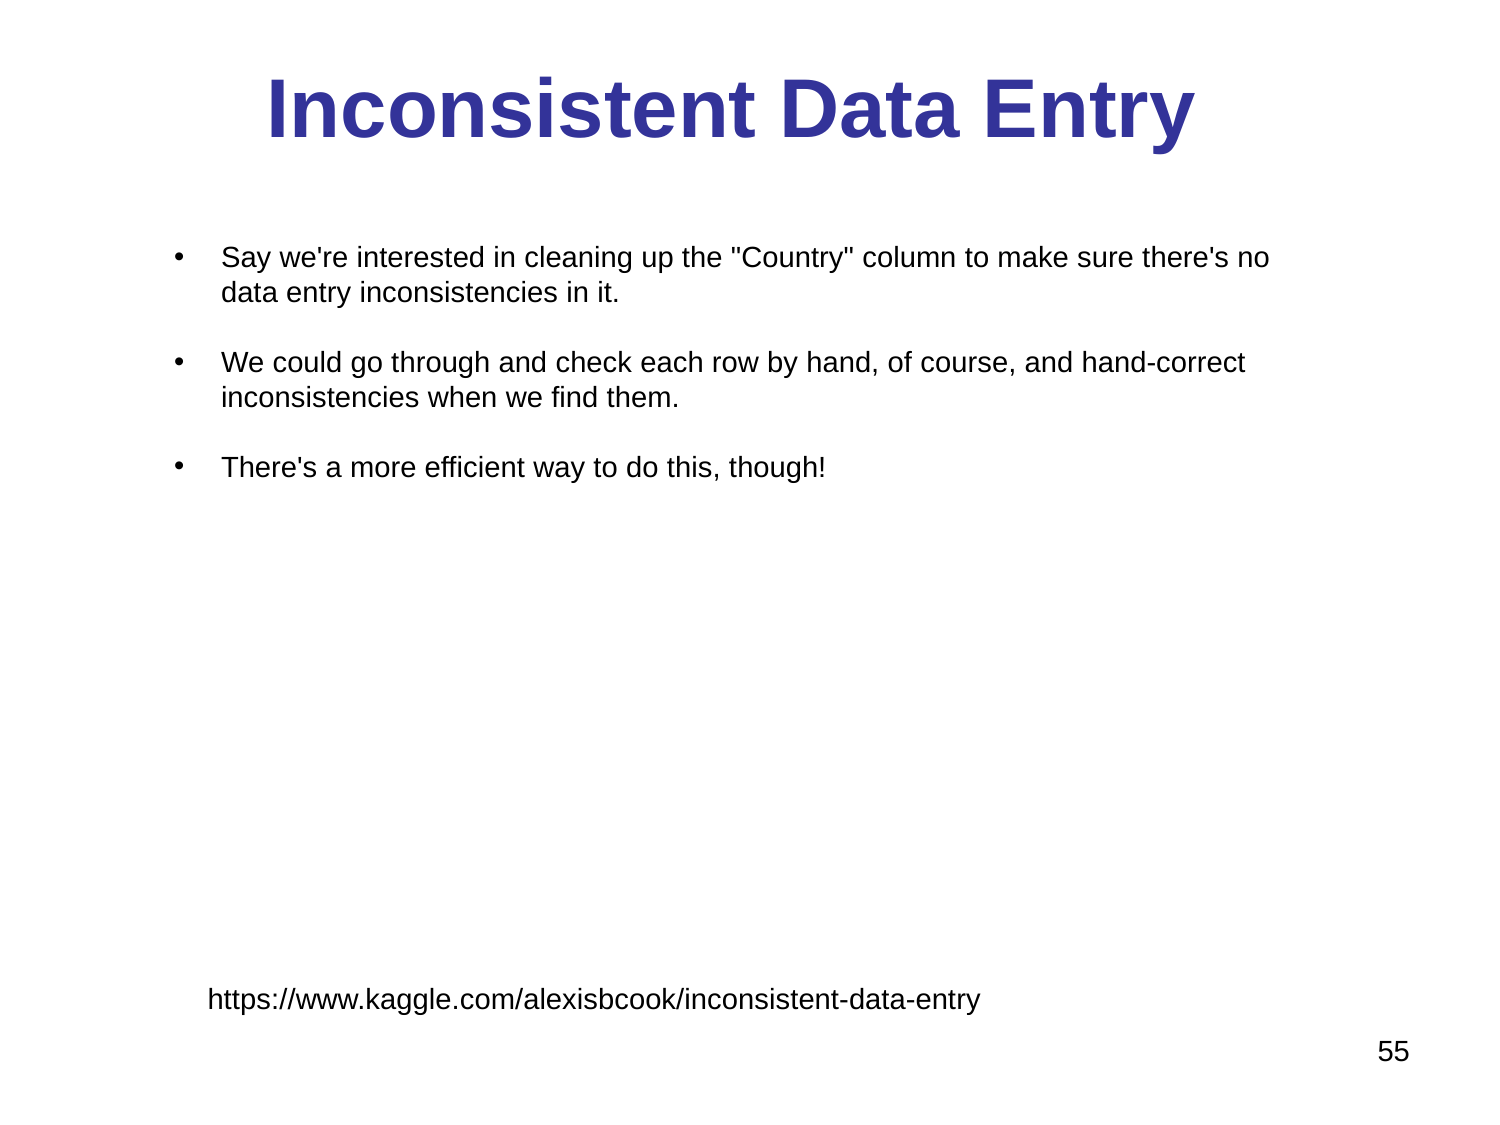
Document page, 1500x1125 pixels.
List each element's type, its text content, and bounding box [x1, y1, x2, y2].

text_box [49, 172, 1447, 279]
text_box https://www.kaggle.com/alexisbcook/inconsistent-data-entry [192, 973, 1398, 1023]
title Inconsistent Data Entry [56, 10, 1407, 172]
text_box Say we're interested in cleaning up the "Country" column to make sure there's no data entry inconsistencies in it. We could go through and check each row by hand, of course, and hand-correct inconsistencies when we find them. There's a more efficient way to do this, though! [159, 231, 1329, 491]
slide_number 55 [1074, 1024, 1425, 1103]
